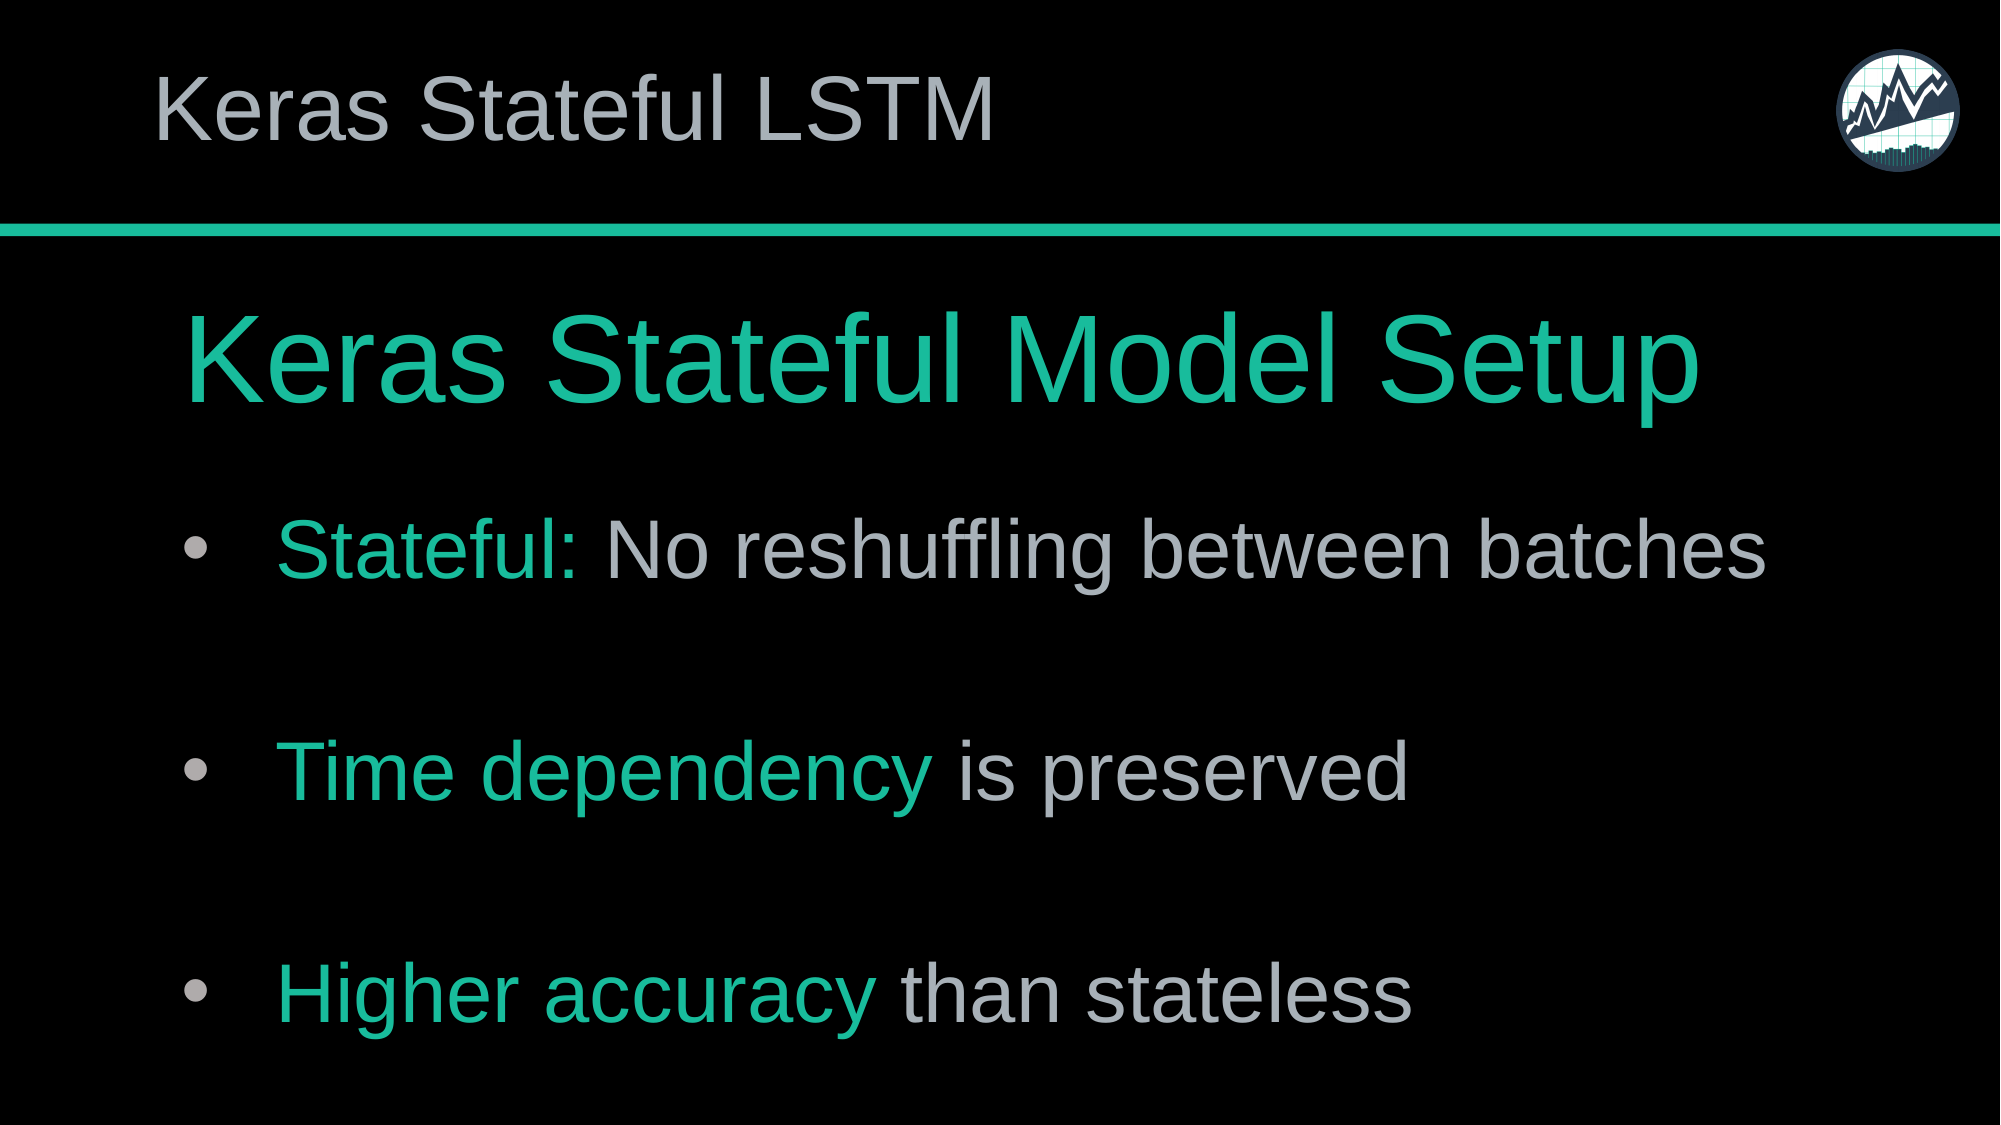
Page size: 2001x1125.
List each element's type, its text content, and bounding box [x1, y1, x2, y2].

list Stateful: No reshuffling between batches Time dependency is preserved Higher accuracy than stateless [137, 492, 1863, 1018]
picture [1863, 49, 1960, 172]
title Keras Stateful LSTM [137, 23, 1863, 199]
text_box Keras Stateful Model Setup [167, 269, 1719, 435]
